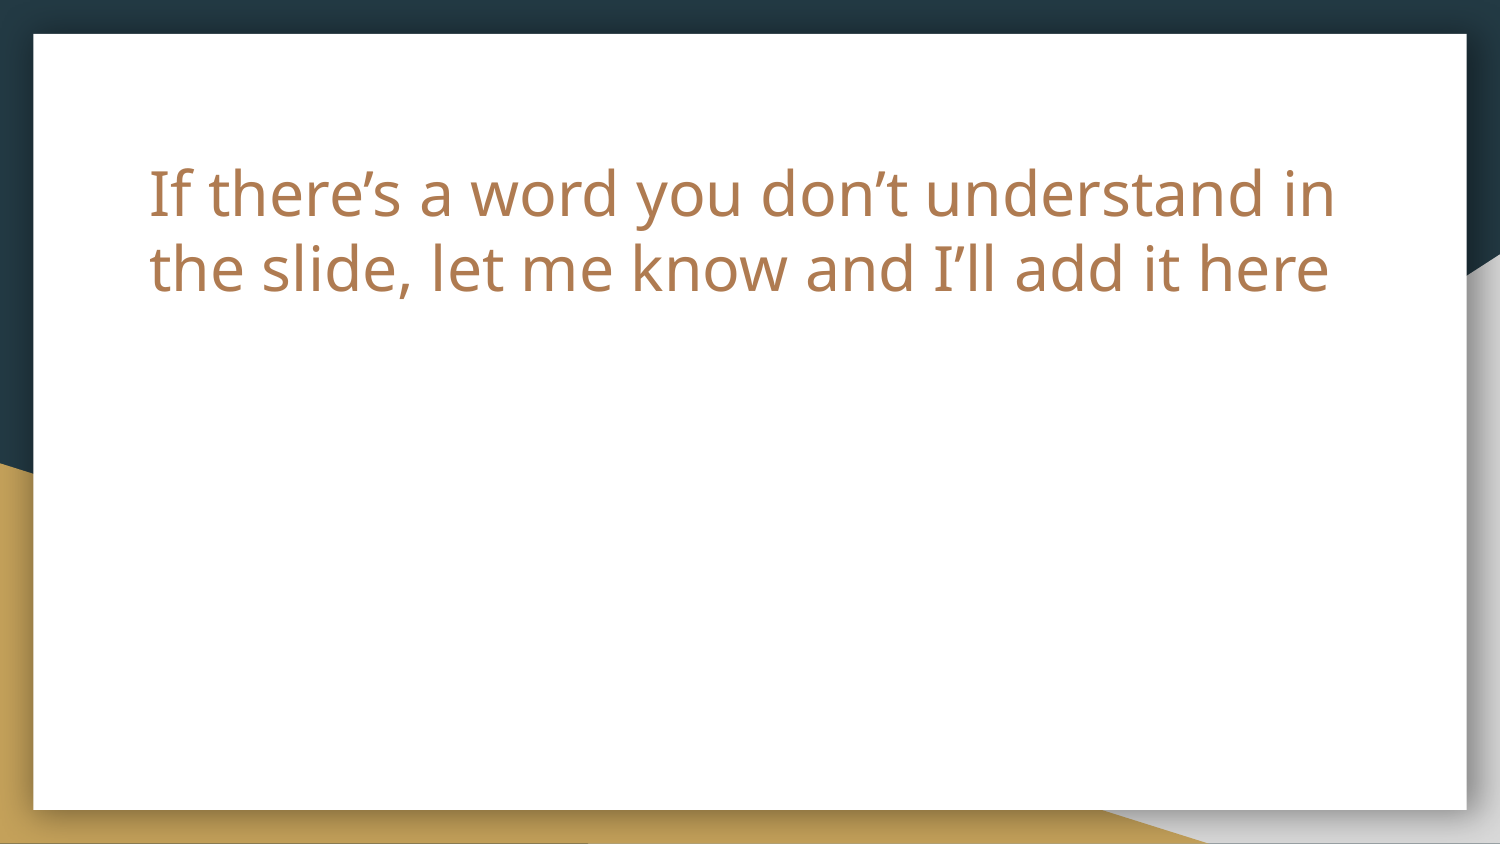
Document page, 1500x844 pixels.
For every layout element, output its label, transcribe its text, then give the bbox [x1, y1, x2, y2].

title If there’s a word you don’t understand in the slide, let me know and I’ll add it here [134, 138, 1366, 296]
